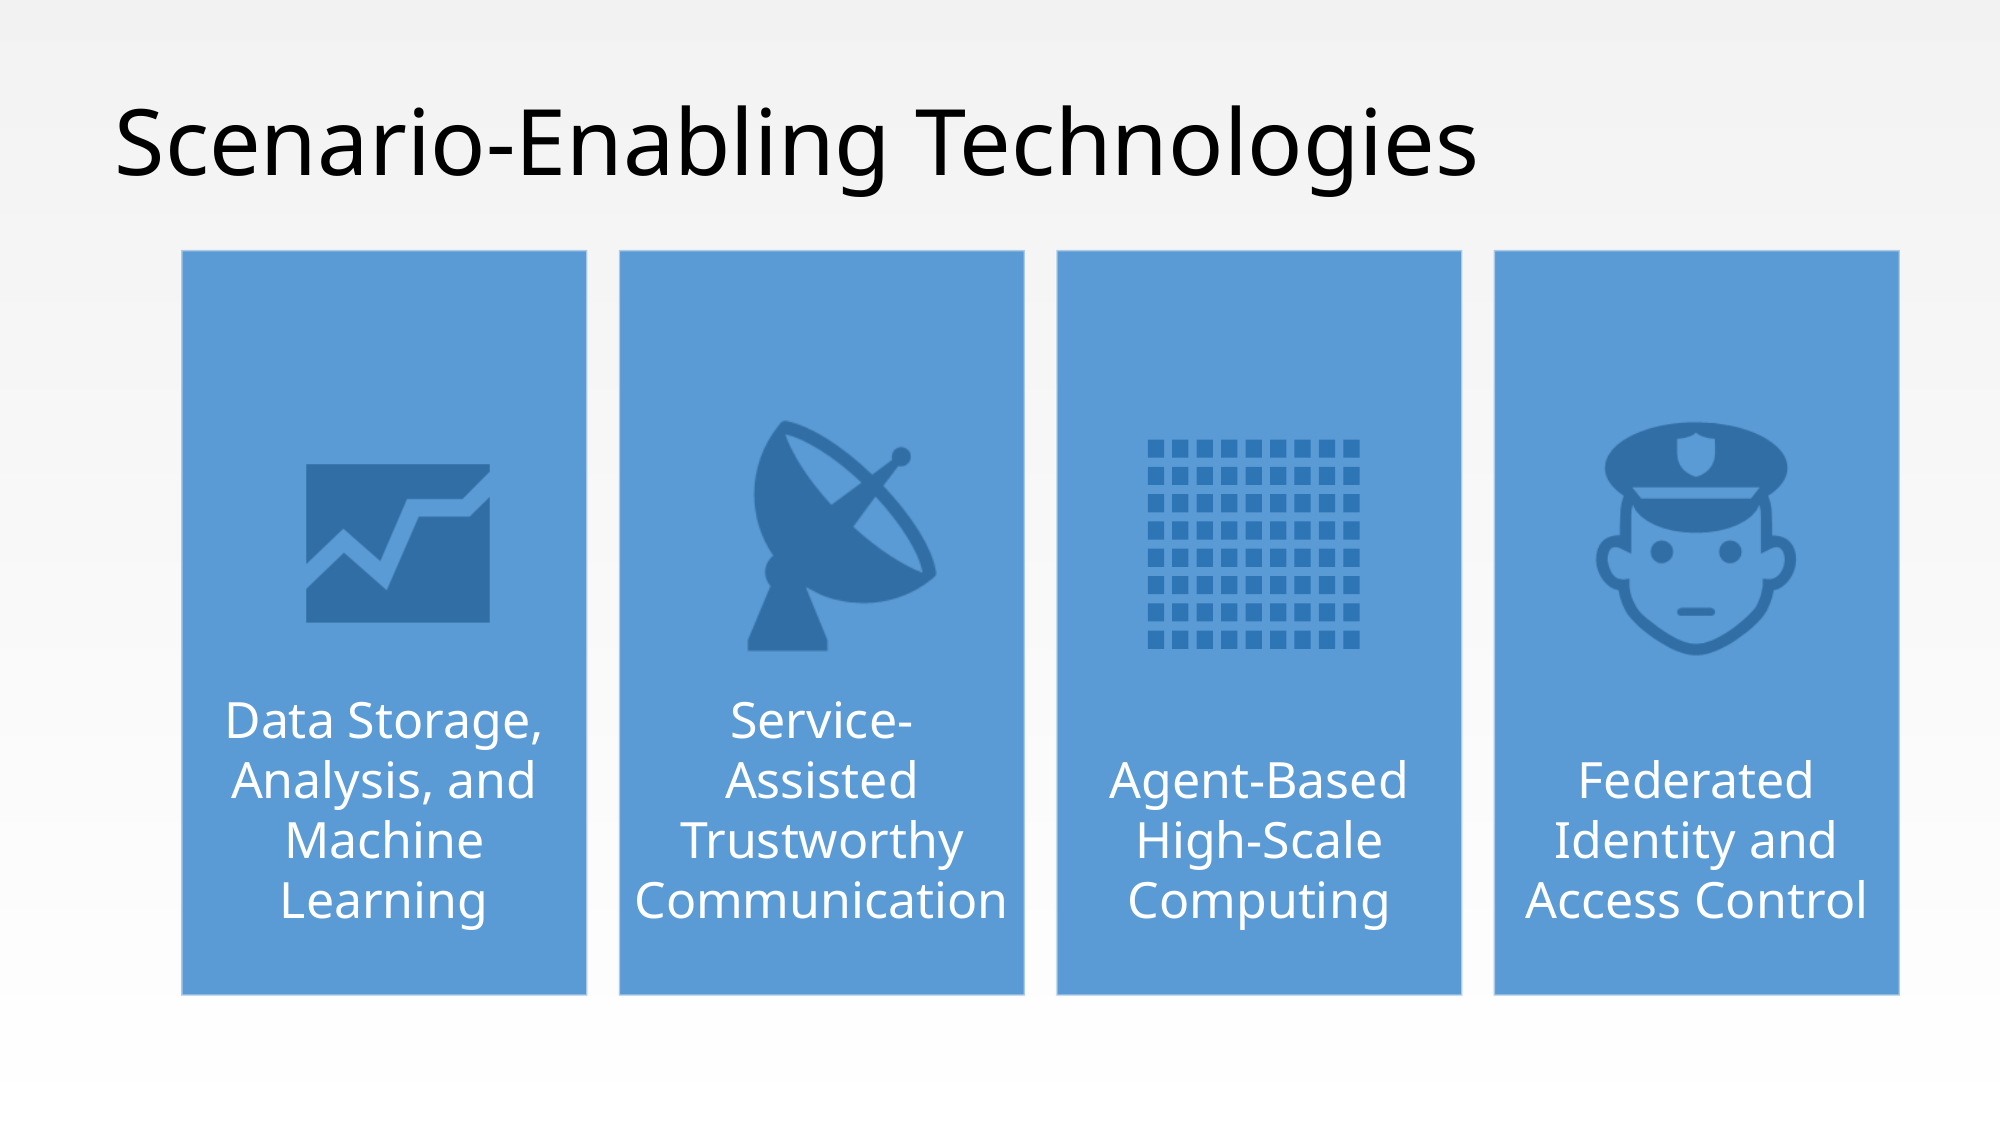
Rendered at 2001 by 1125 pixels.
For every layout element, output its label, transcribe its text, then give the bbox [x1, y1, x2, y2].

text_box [1446, 249, 1948, 996]
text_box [180, 249, 600, 996]
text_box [1130, 249, 1446, 996]
title Scenario-Enabling Technologies [99, 45, 1900, 233]
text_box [600, 249, 1130, 996]
